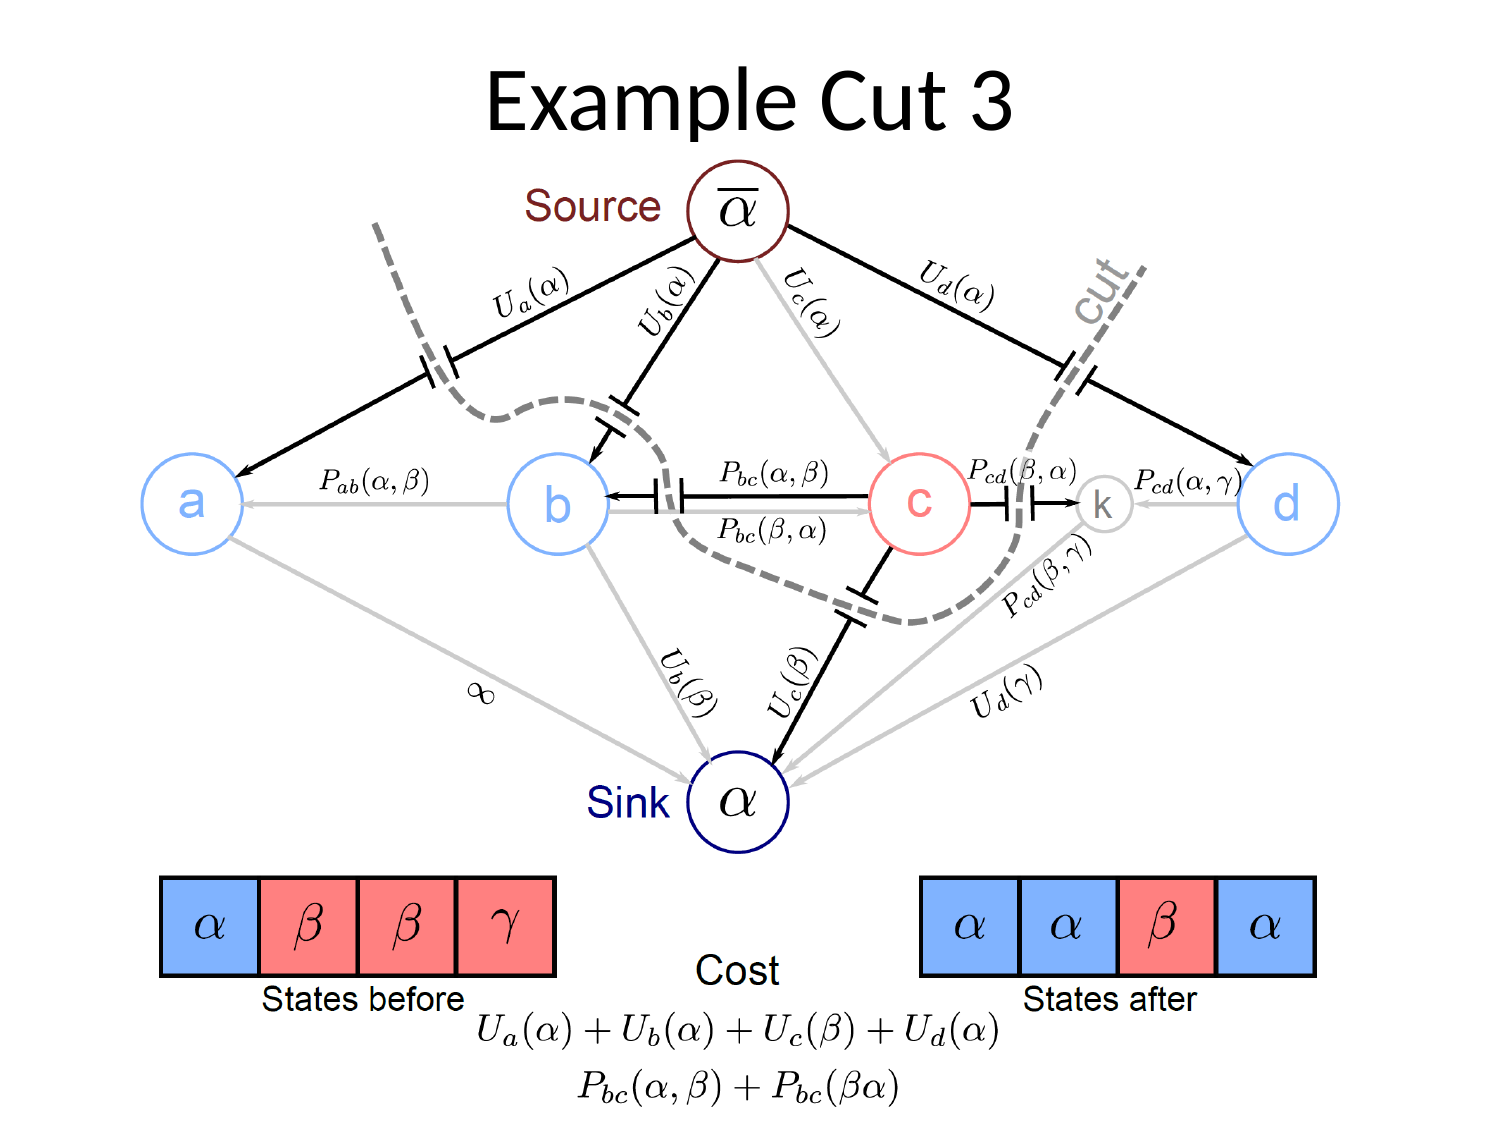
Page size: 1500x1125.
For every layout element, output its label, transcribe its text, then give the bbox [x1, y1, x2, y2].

title Example Cut 3 [75, 0, 1425, 188]
picture [128, 141, 1412, 1125]
